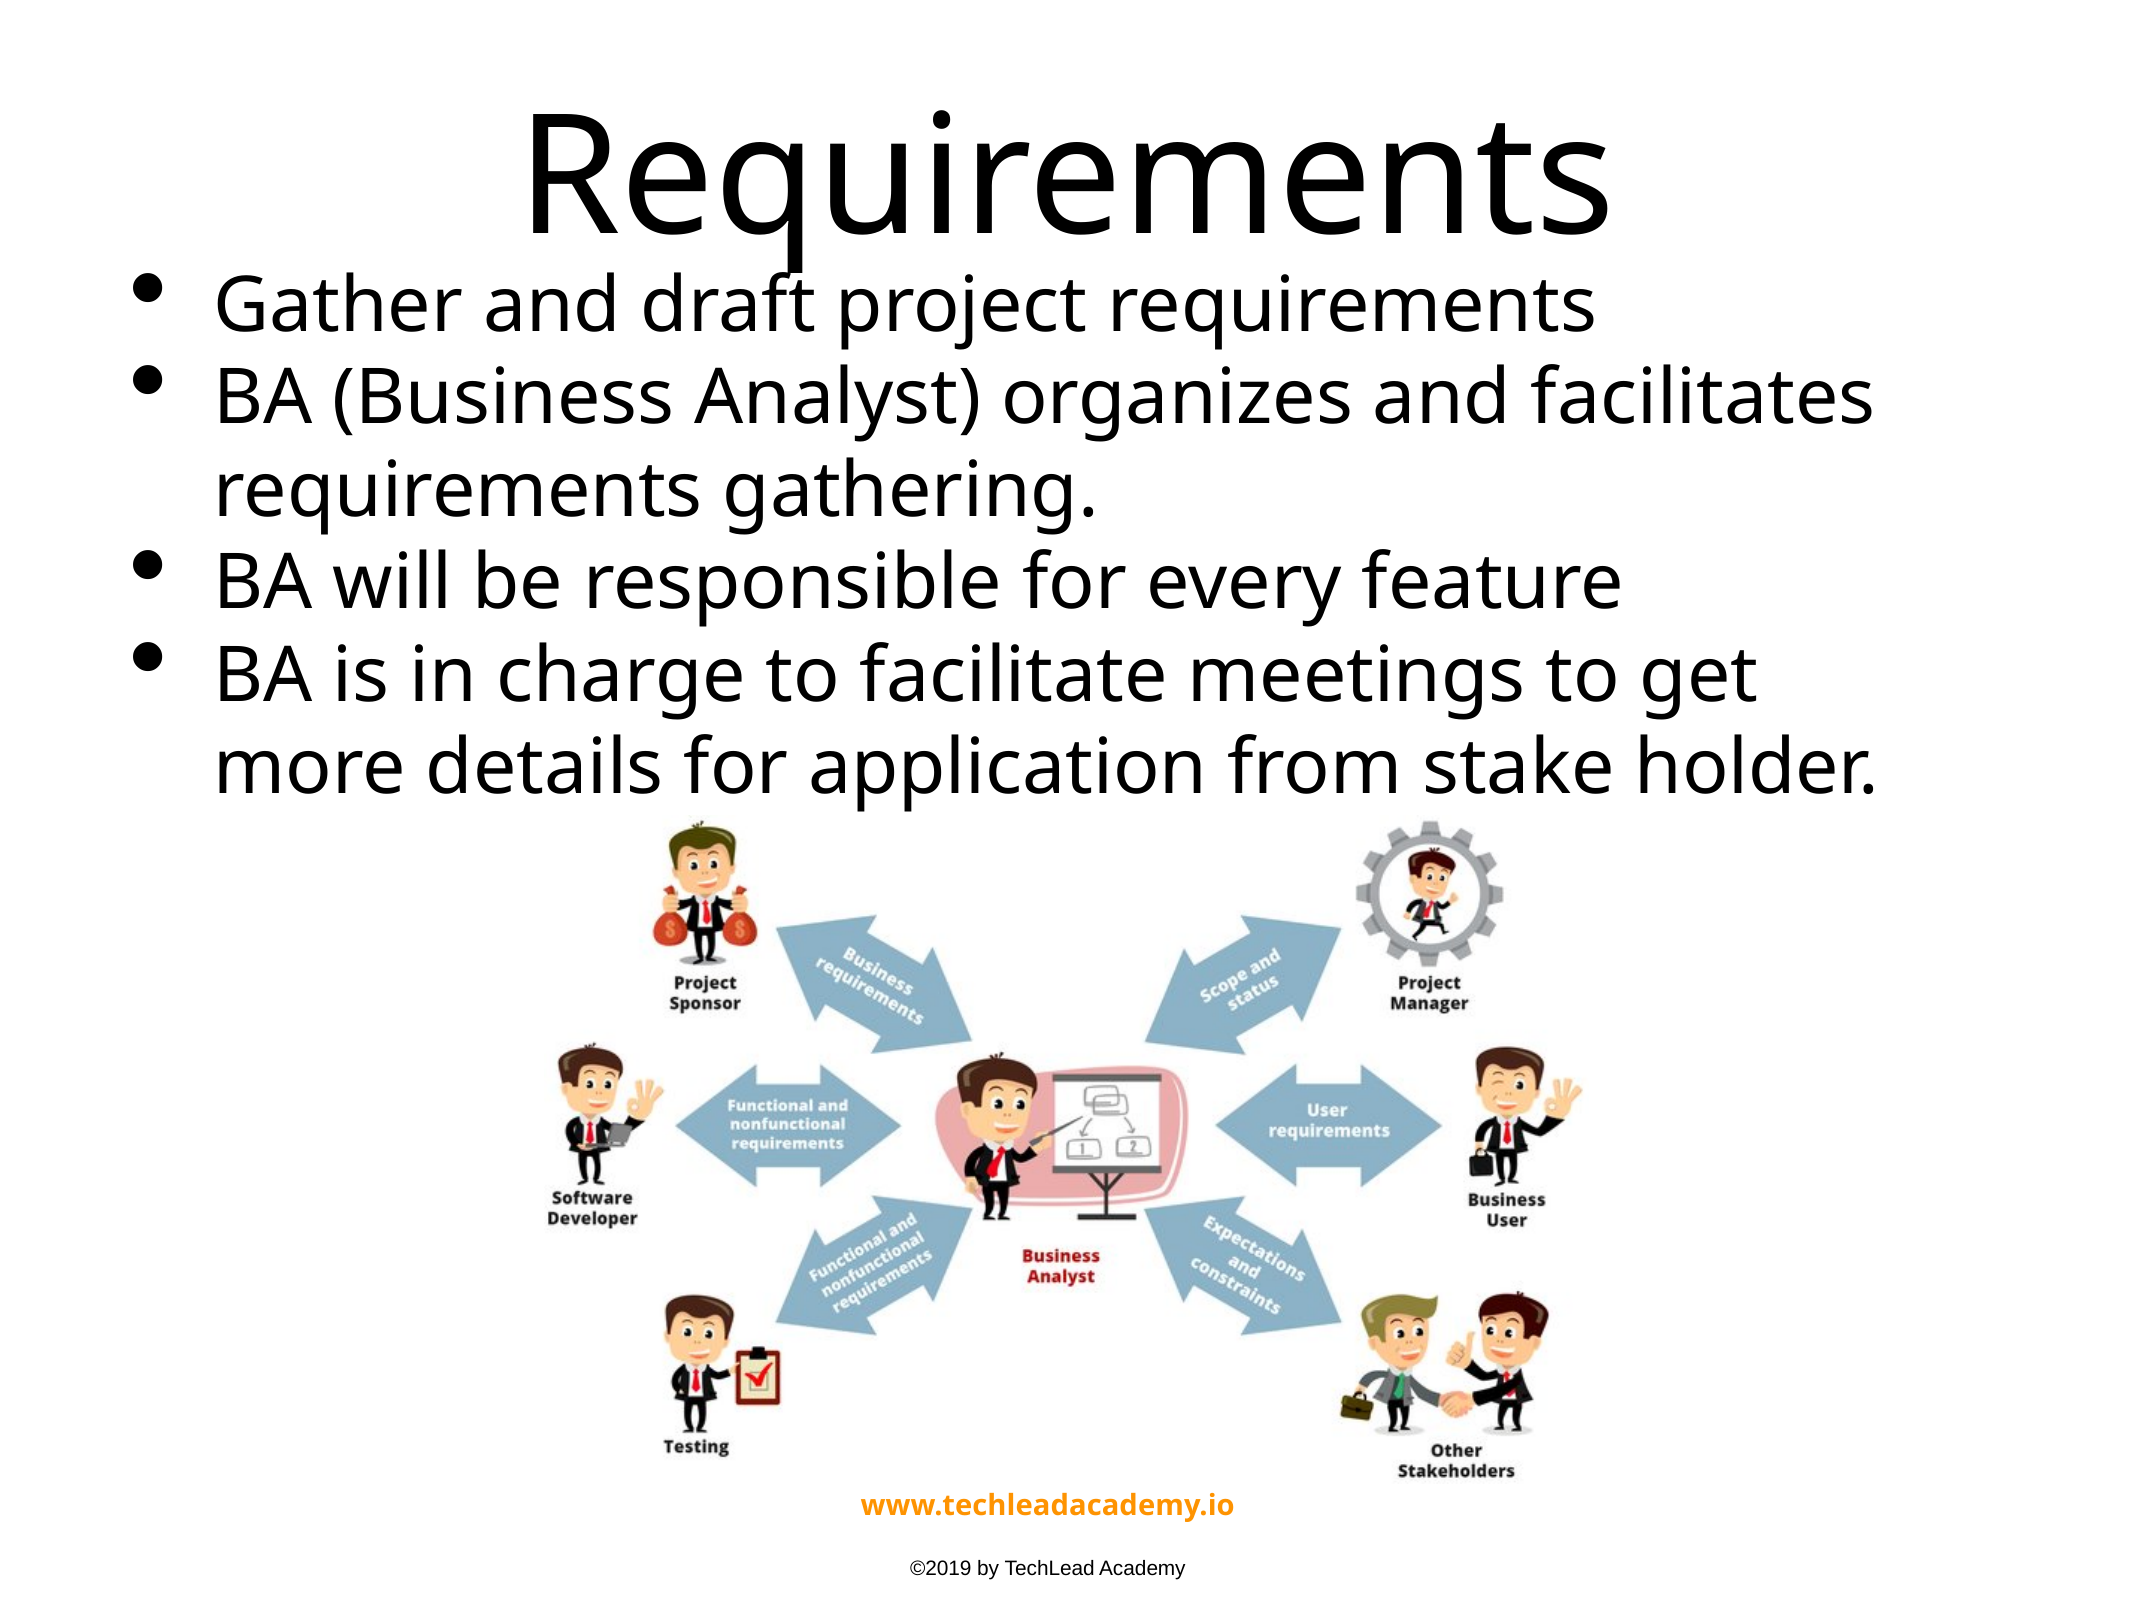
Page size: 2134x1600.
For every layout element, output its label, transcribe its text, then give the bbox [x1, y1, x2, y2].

picture [544, 814, 1589, 1484]
subtitle Gather and draft project requirements BA (Business Analyst) organizes and facilitates requirements gathering. BA will be responsible for every feature BA is in charge to facilitate meetings to get more details for application from stake holder. [120, 245, 1909, 1081]
text_box www.techleadacademy.io ©2019 by TechLead Academy [852, 1484, 1244, 1589]
title Requirements [207, 0, 1926, 276]
